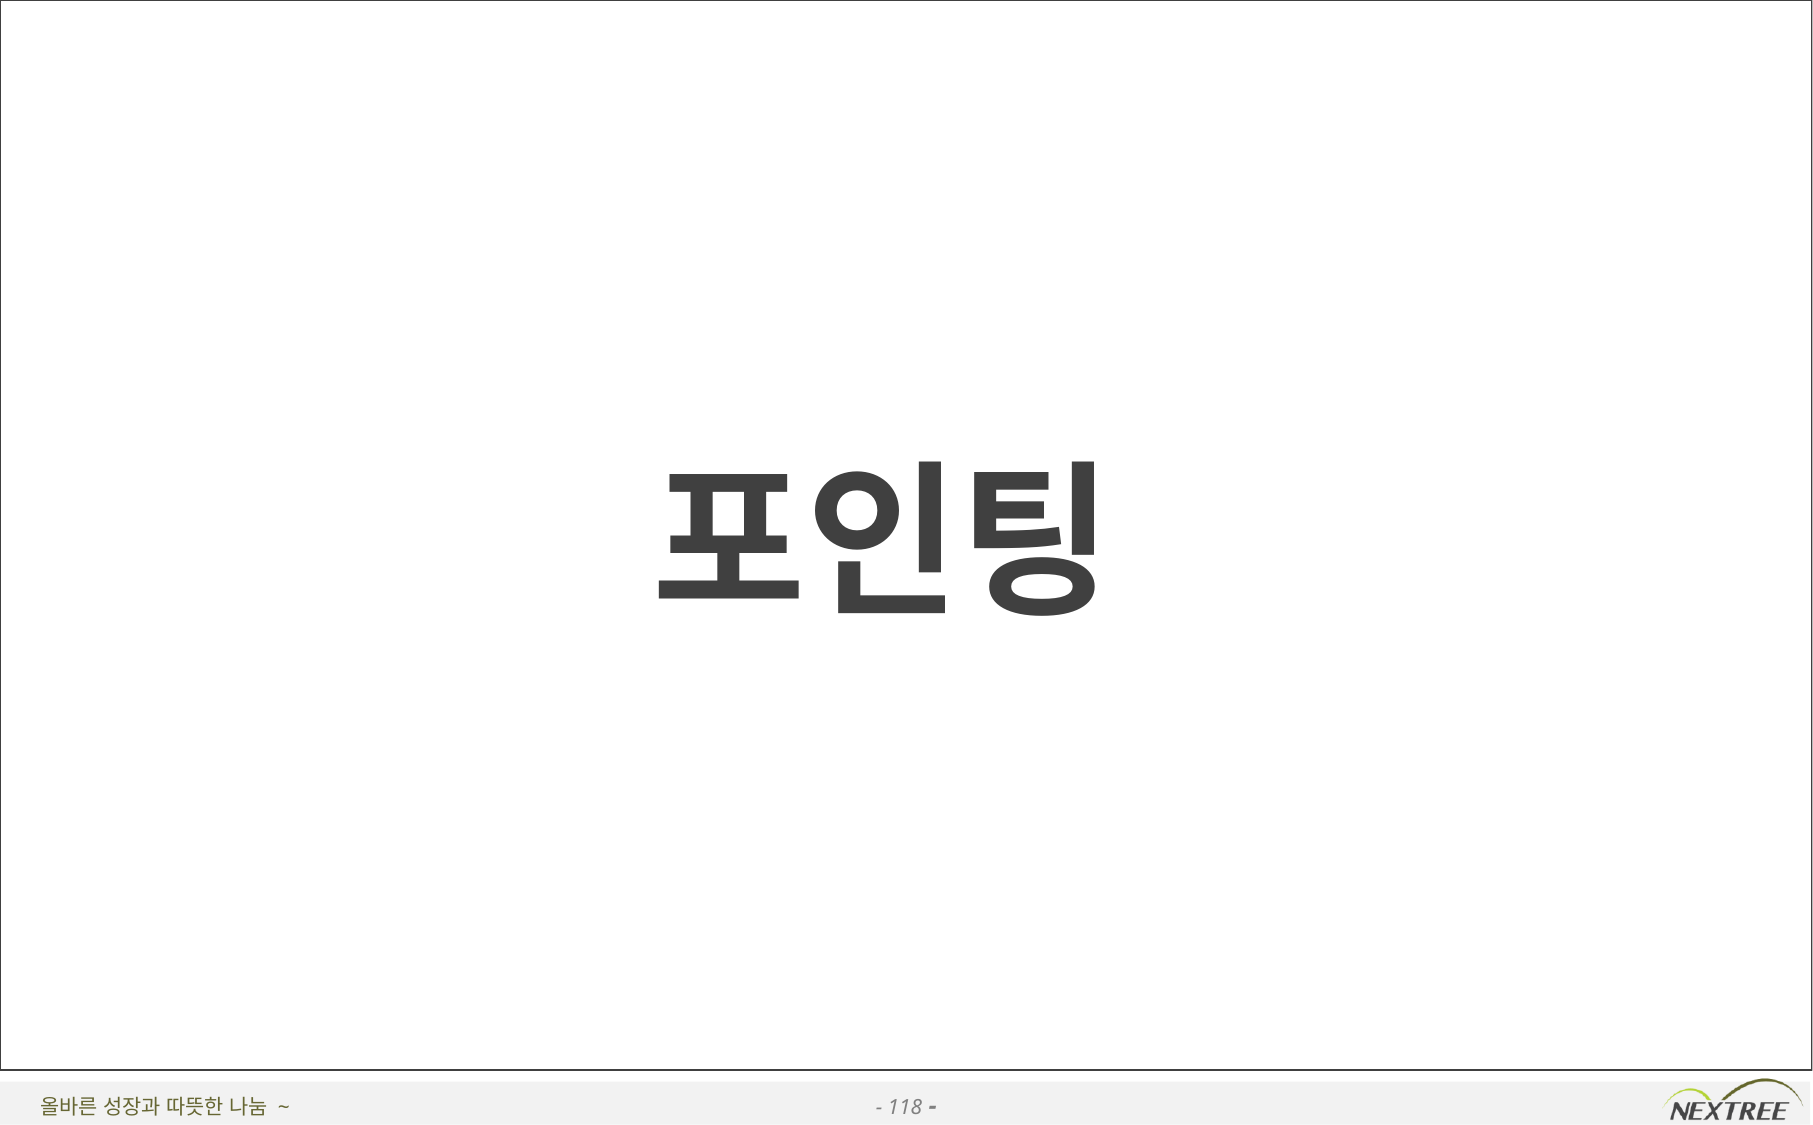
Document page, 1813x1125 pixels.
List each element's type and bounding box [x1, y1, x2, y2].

text_box [0, 0, 1813, 1071]
picture [1662, 1078, 1804, 1122]
